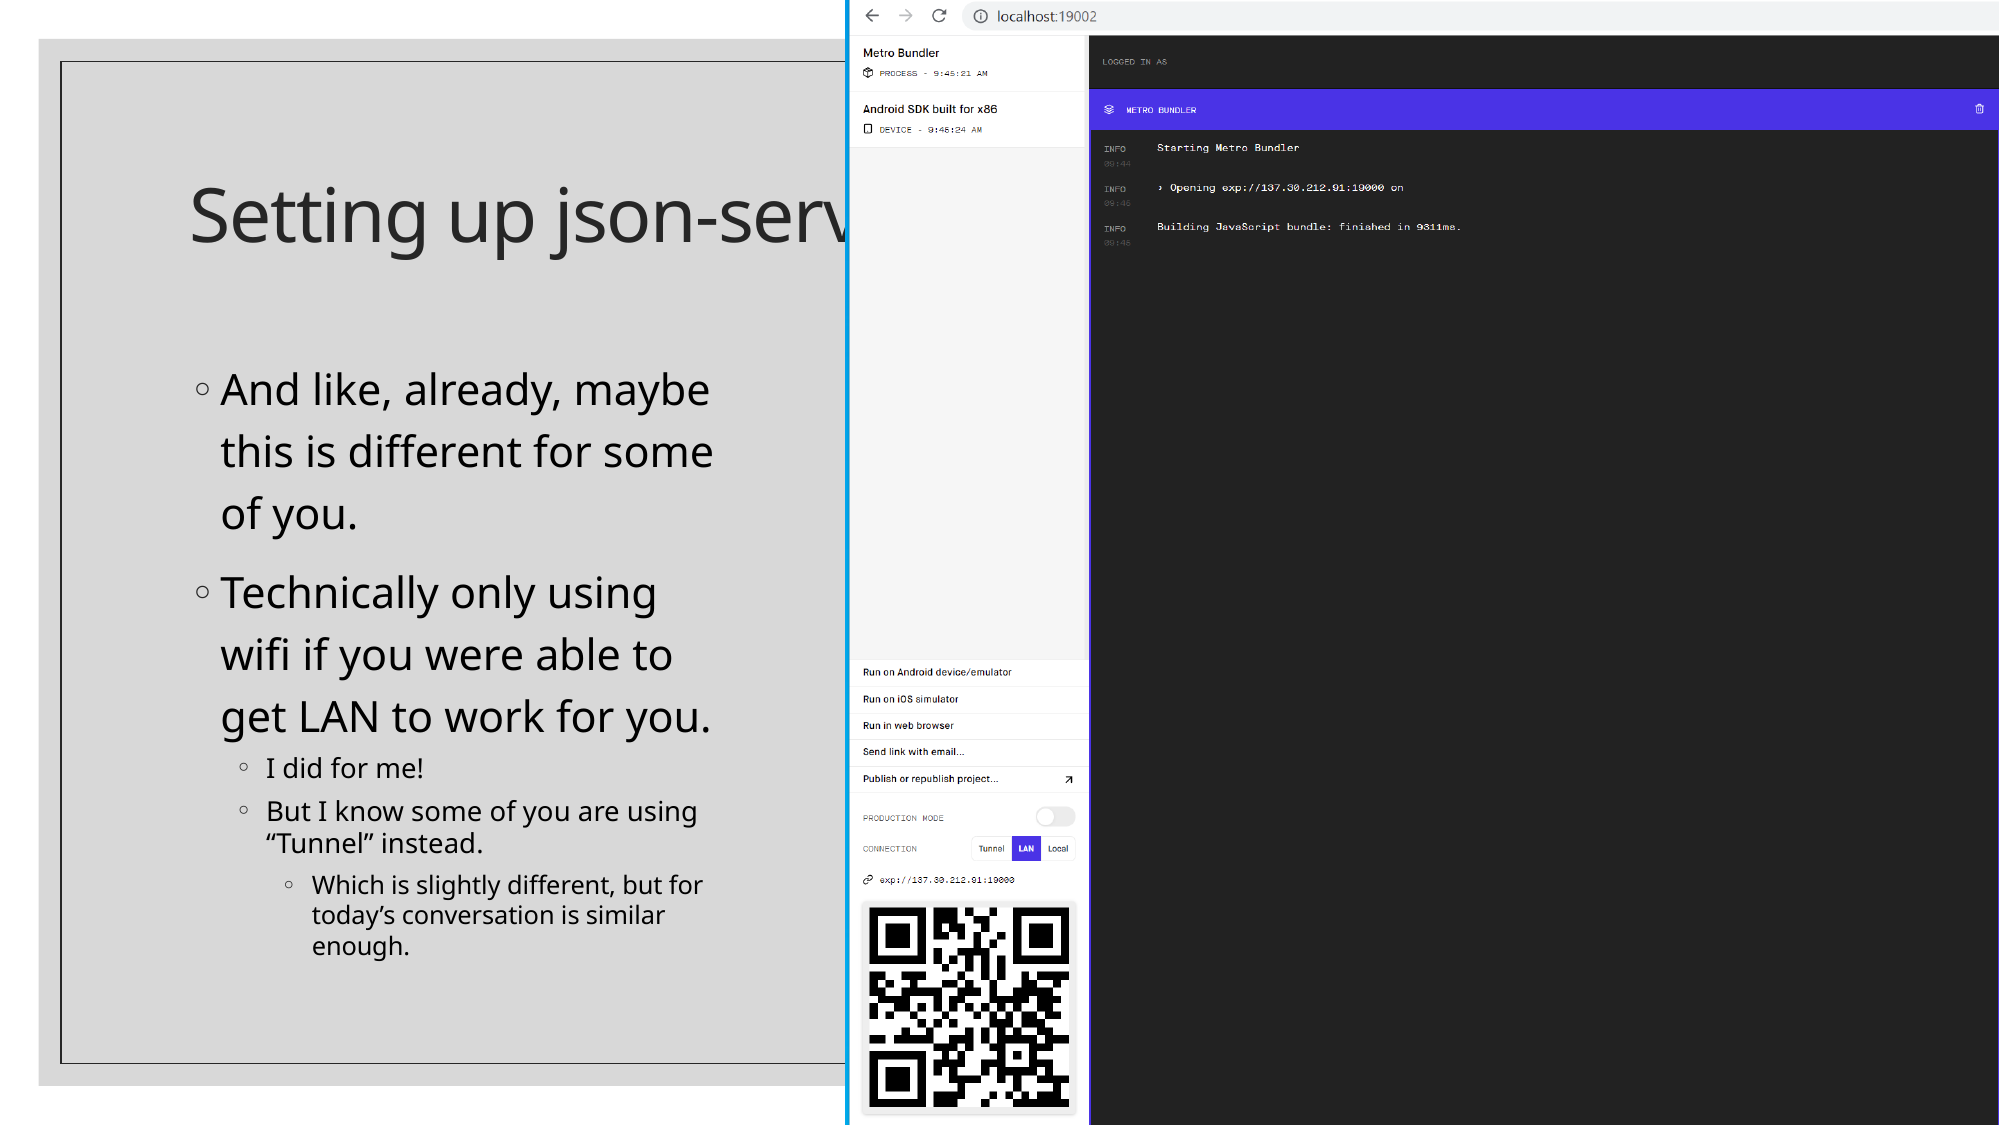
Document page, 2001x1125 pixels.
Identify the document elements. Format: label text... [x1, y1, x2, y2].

list And like, already, maybe this is different for some of you. Technically only using wifi if you were able to get LAN to work for you. I did for me! But I know some of you are using “Tunnel” instead. Which is slightly different, but for today’s conversation is similar enough. [174, 345, 733, 977]
picture [850, 0, 1999, 1125]
title Setting up json-server [174, 105, 840, 331]
